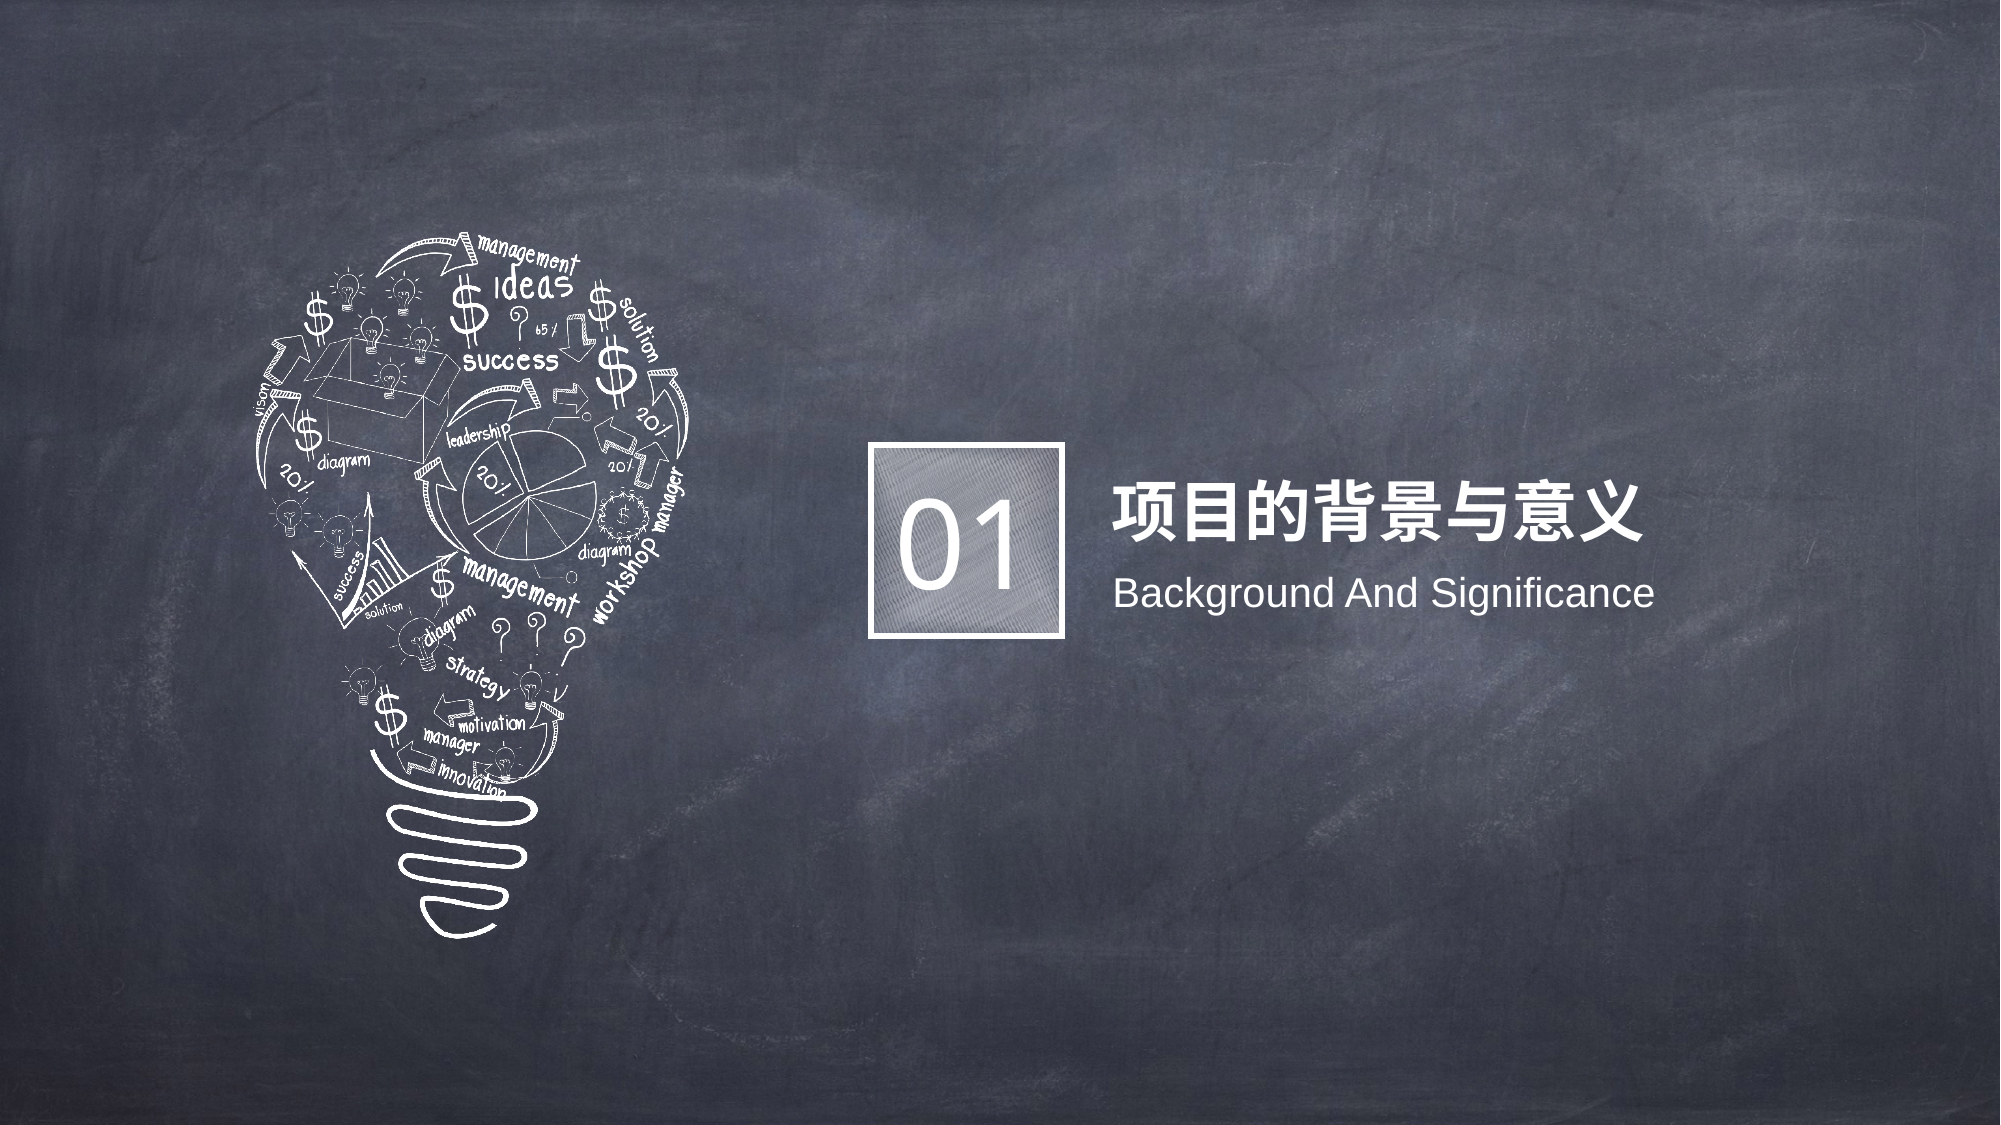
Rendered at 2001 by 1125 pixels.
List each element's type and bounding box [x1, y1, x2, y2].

picture [0, 0, 2000, 1125]
text_box [871, 445, 1791, 636]
